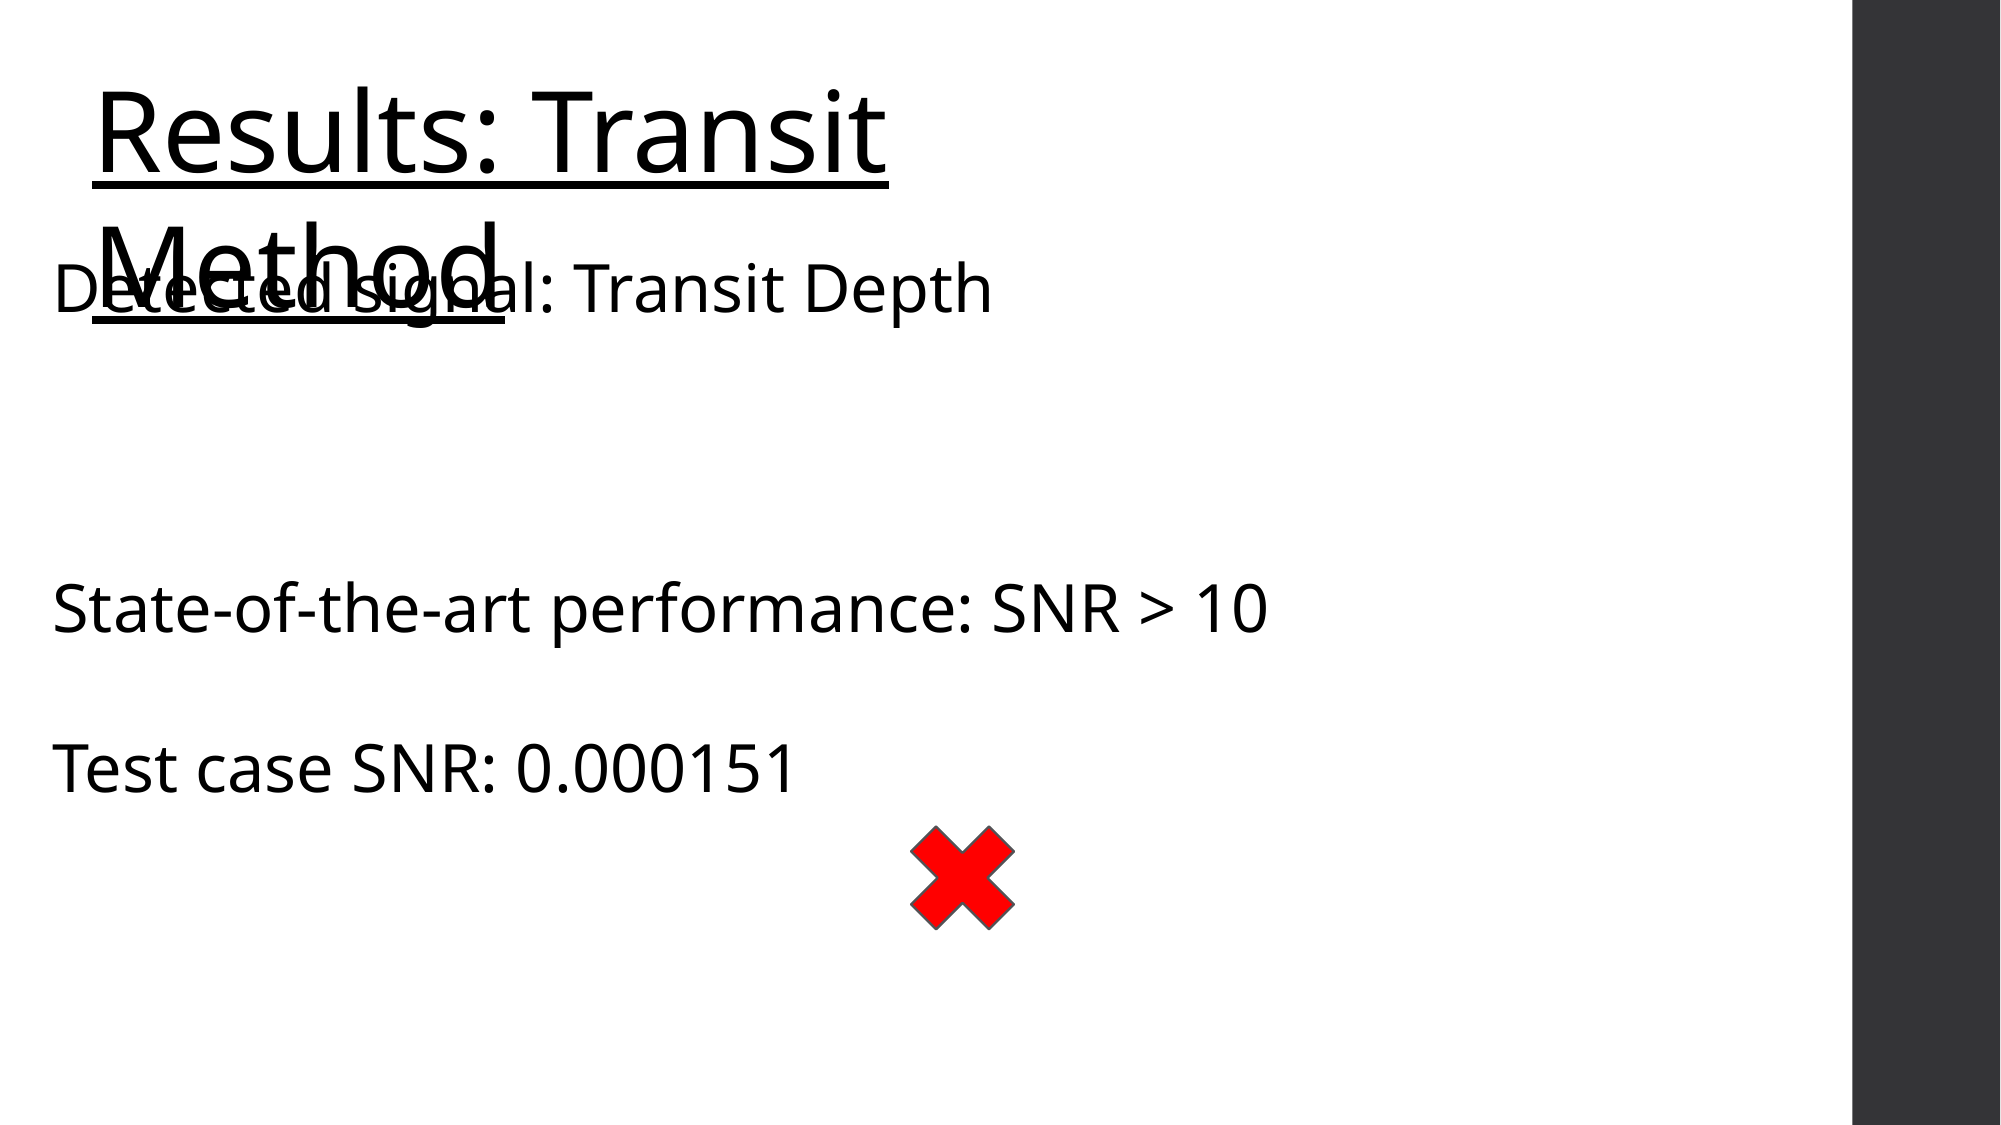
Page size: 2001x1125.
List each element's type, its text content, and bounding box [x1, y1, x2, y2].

text_box [910, 825, 1015, 931]
text_box Results: Transit Method [77, 52, 1325, 473]
